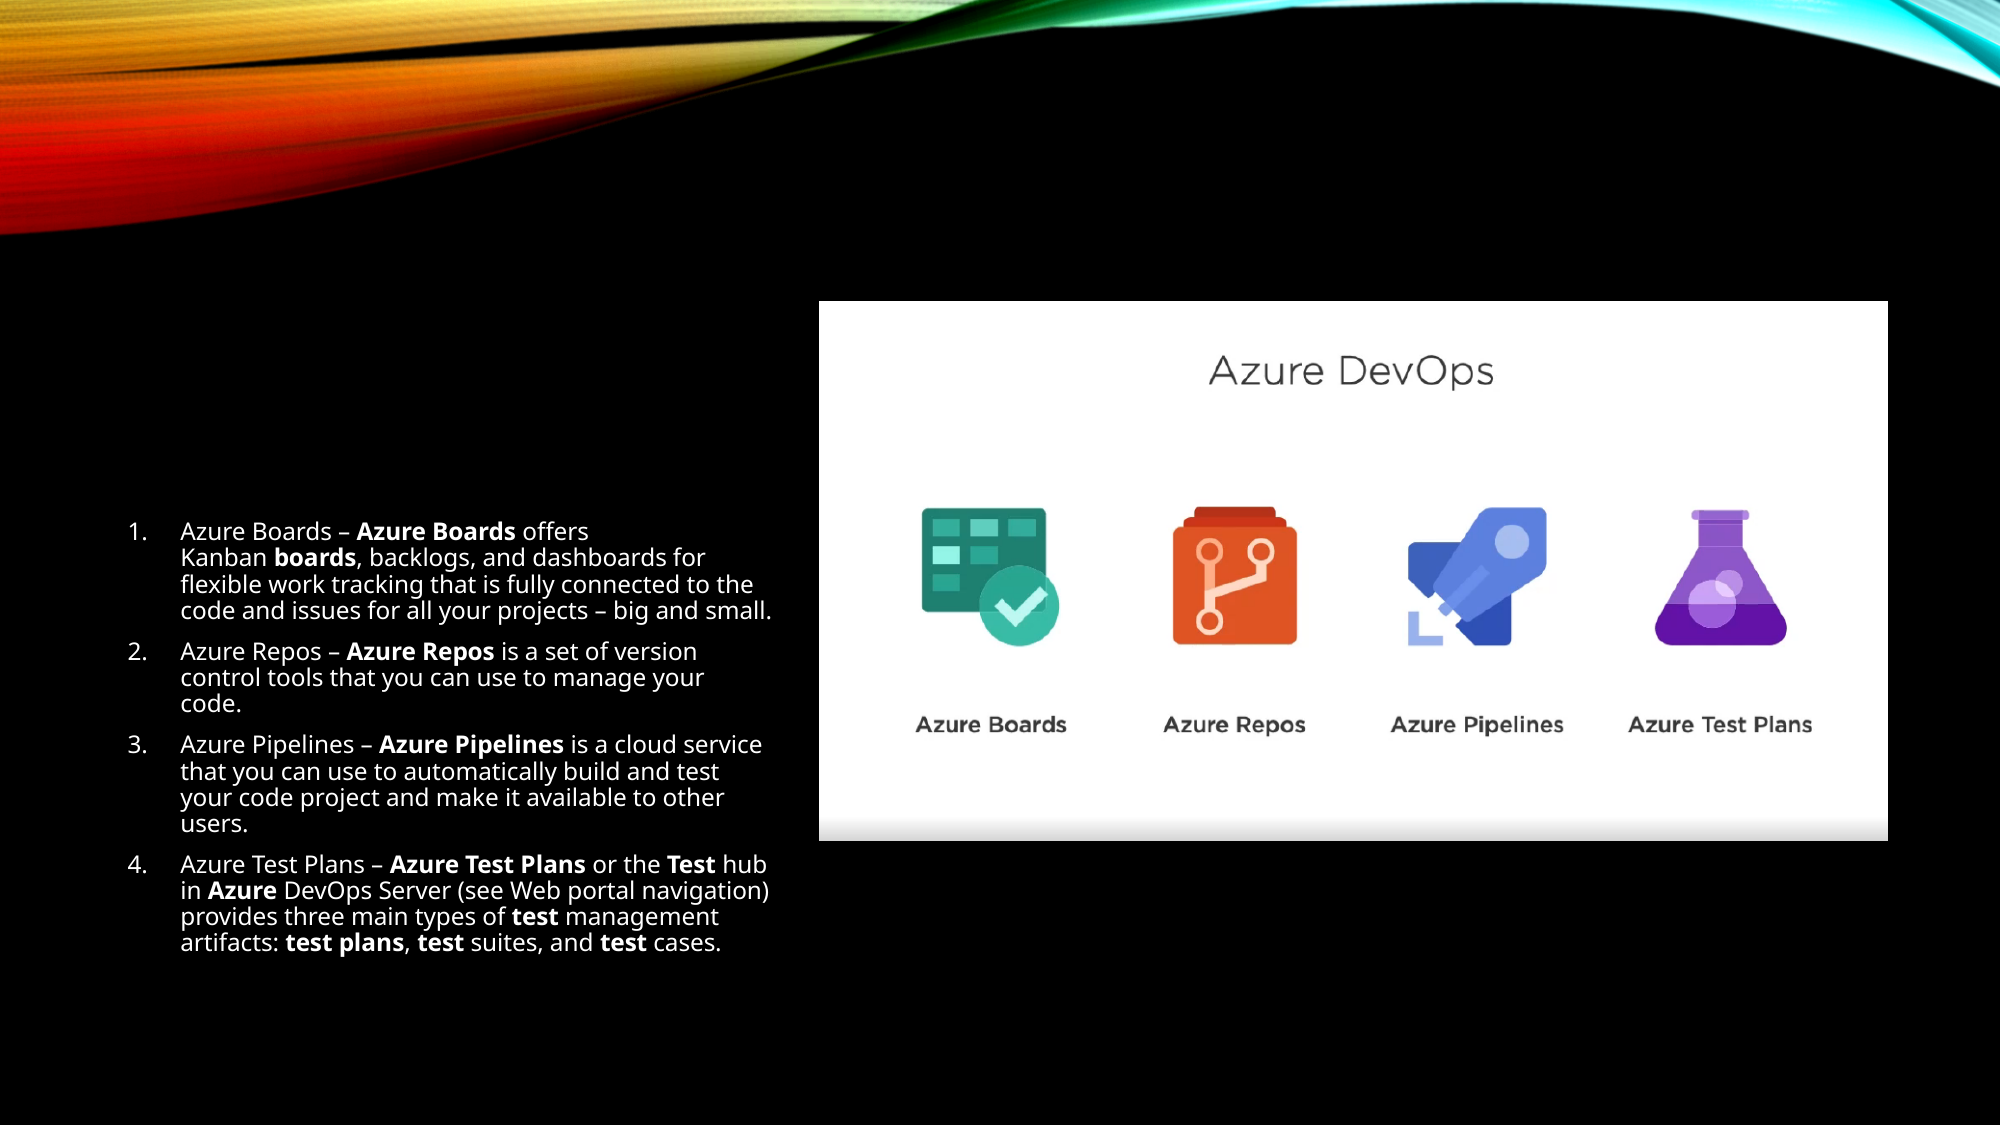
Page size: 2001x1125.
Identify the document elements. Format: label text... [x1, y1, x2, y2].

list Azure Boards – Azure Boards offers Kanban boards, backlogs, and dashboards for flexible work tracking that is fully connected to the code and issues for all your projects – big and small. Azure Repos – Azure Repos is a set of version control tools that you can use to manage your code. Azure Pipelines – Azure Pipelines is a cloud service that you can use to automatically build and test your code project and make it available to other users. Azure Test Plans – Azure Test Plans or the Test hub in Azure DevOps Server (see Web portal navigation) provides three main types of test management artifacts: test plans, test suites, and test cases. [112, 512, 788, 1021]
picture [0, 0, 2000, 237]
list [819, 301, 1888, 841]
